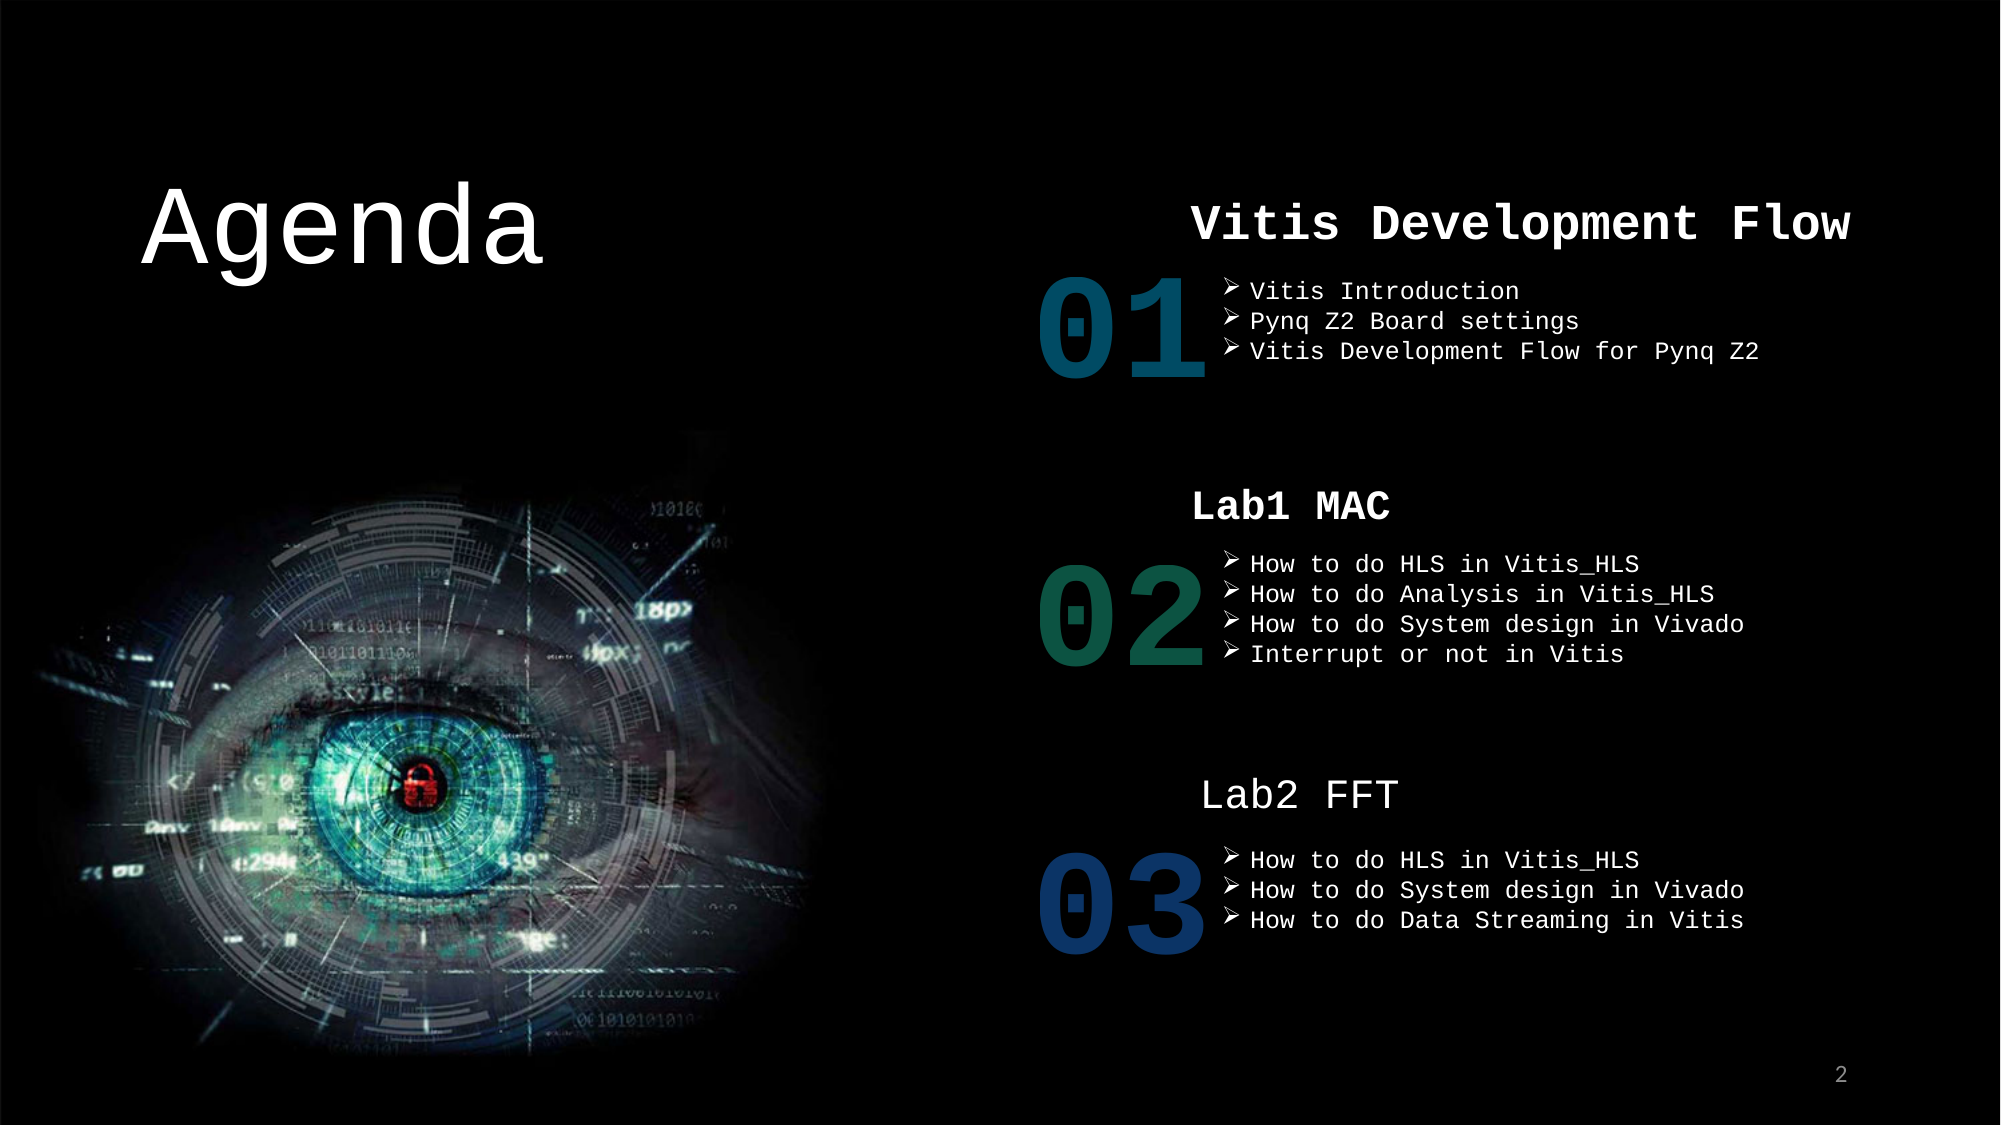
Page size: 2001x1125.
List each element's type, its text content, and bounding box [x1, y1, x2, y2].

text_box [999, 759, 1864, 1125]
text_box Agenda [127, 143, 610, 294]
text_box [999, 470, 1855, 759]
picture [0, 0, 2001, 1125]
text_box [999, 182, 1873, 600]
